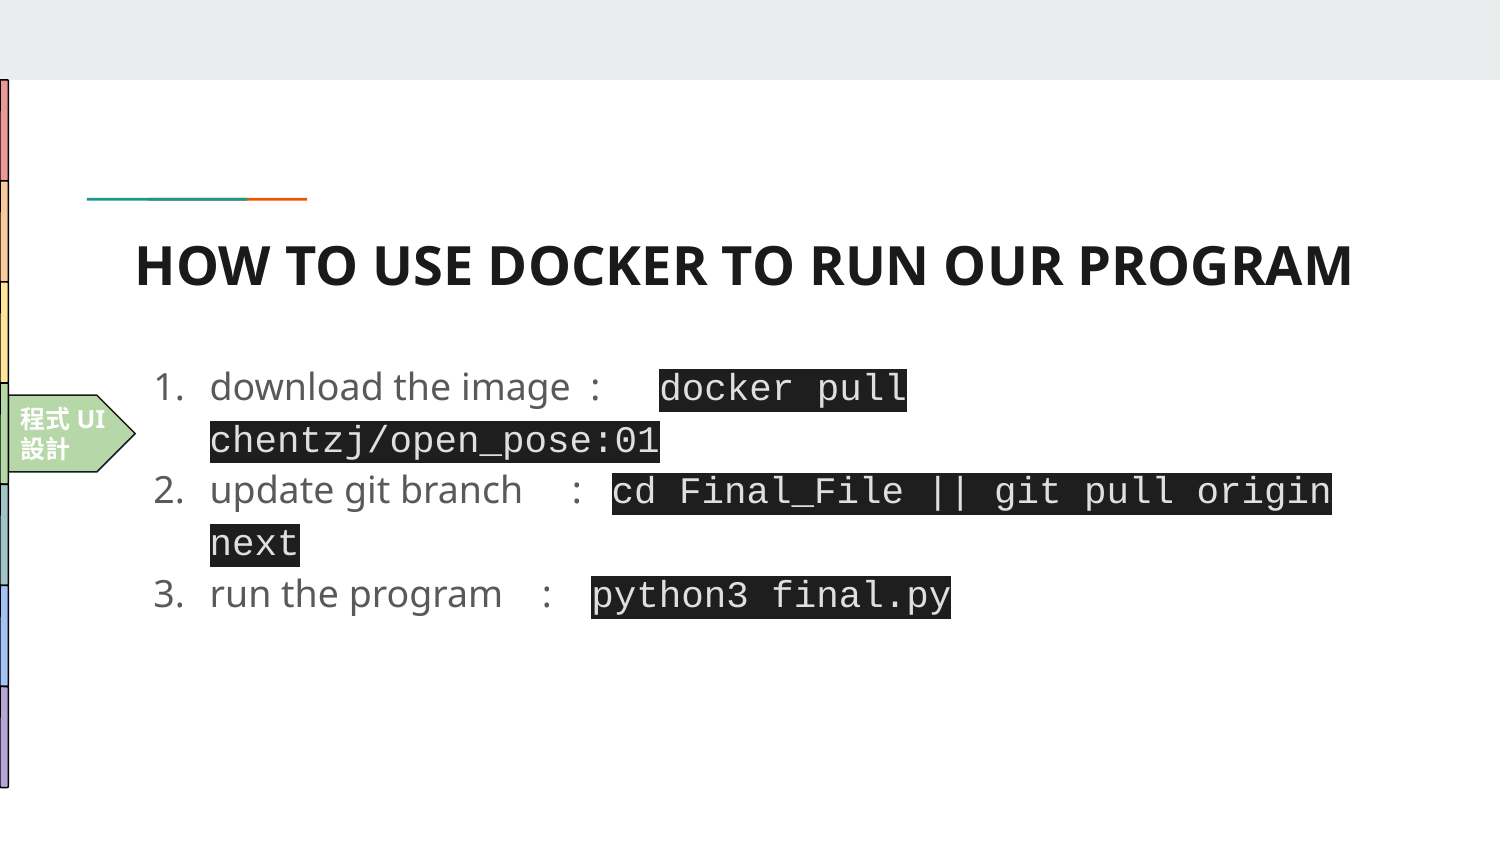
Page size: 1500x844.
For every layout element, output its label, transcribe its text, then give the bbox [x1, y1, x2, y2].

text_box [0, 585, 9, 686]
text_box [0, 180, 9, 282]
text_box [0, 383, 9, 484]
text_box [0, 686, 9, 788]
list download the image : docker pull chentzj/open_pose:01 update git branch : cd Final_File || git pull origin next run the program : python3 final.py [119, 341, 1381, 712]
text_box 程式UI 設計 [5, 388, 142, 478]
text_box [0, 281, 9, 383]
text_box [0, 79, 9, 181]
text_box [0, 484, 9, 585]
title HOW TO USE DOCKER TO RUN OUR PROGRAM [119, 216, 1381, 305]
